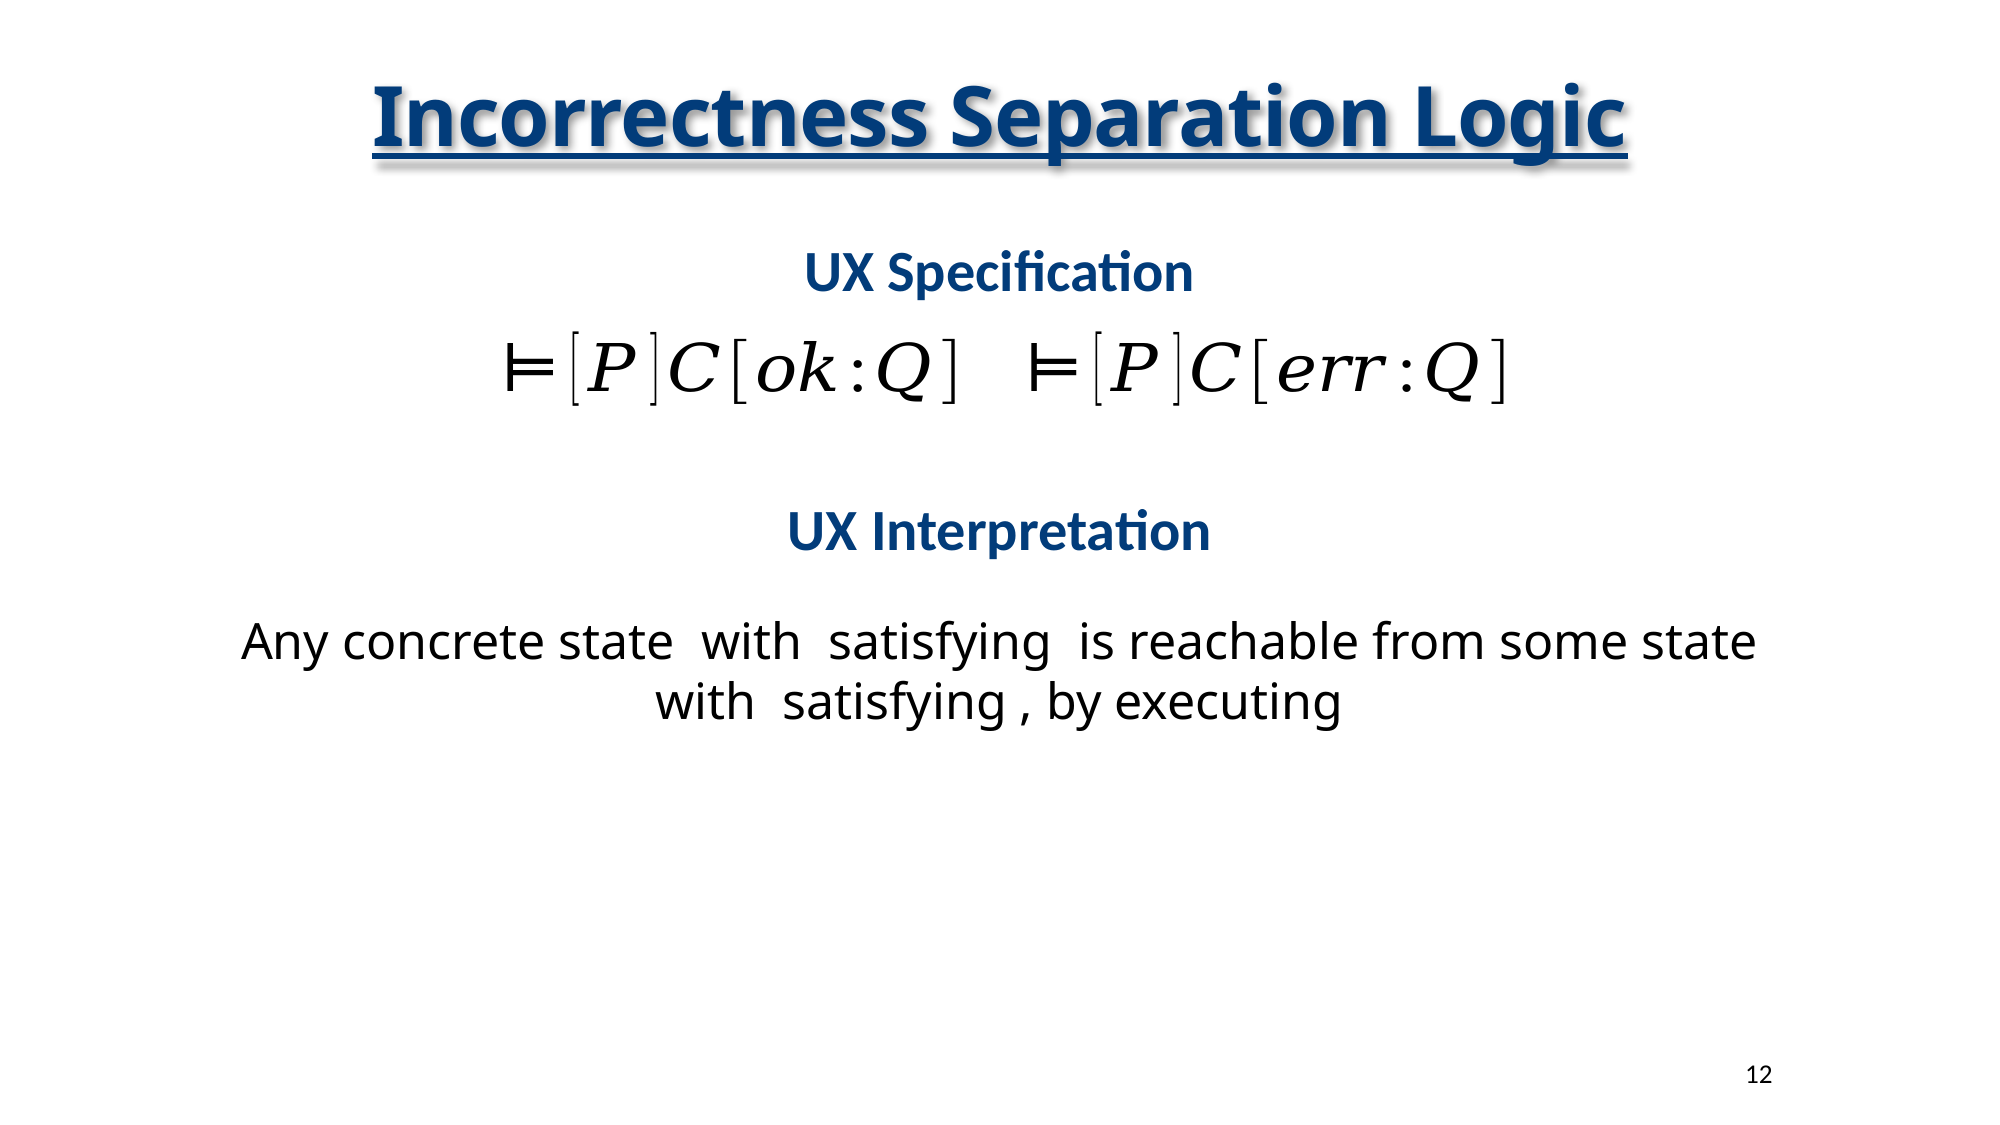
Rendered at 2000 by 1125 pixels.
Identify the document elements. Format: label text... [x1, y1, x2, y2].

text_box UX Specification [499, 225, 1500, 311]
title Incorrectness Separation Logic [129, 33, 1871, 171]
text_box [662, 556, 2000, 694]
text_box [499, 328, 1508, 412]
text_box UX Interpretation [499, 484, 1500, 570]
